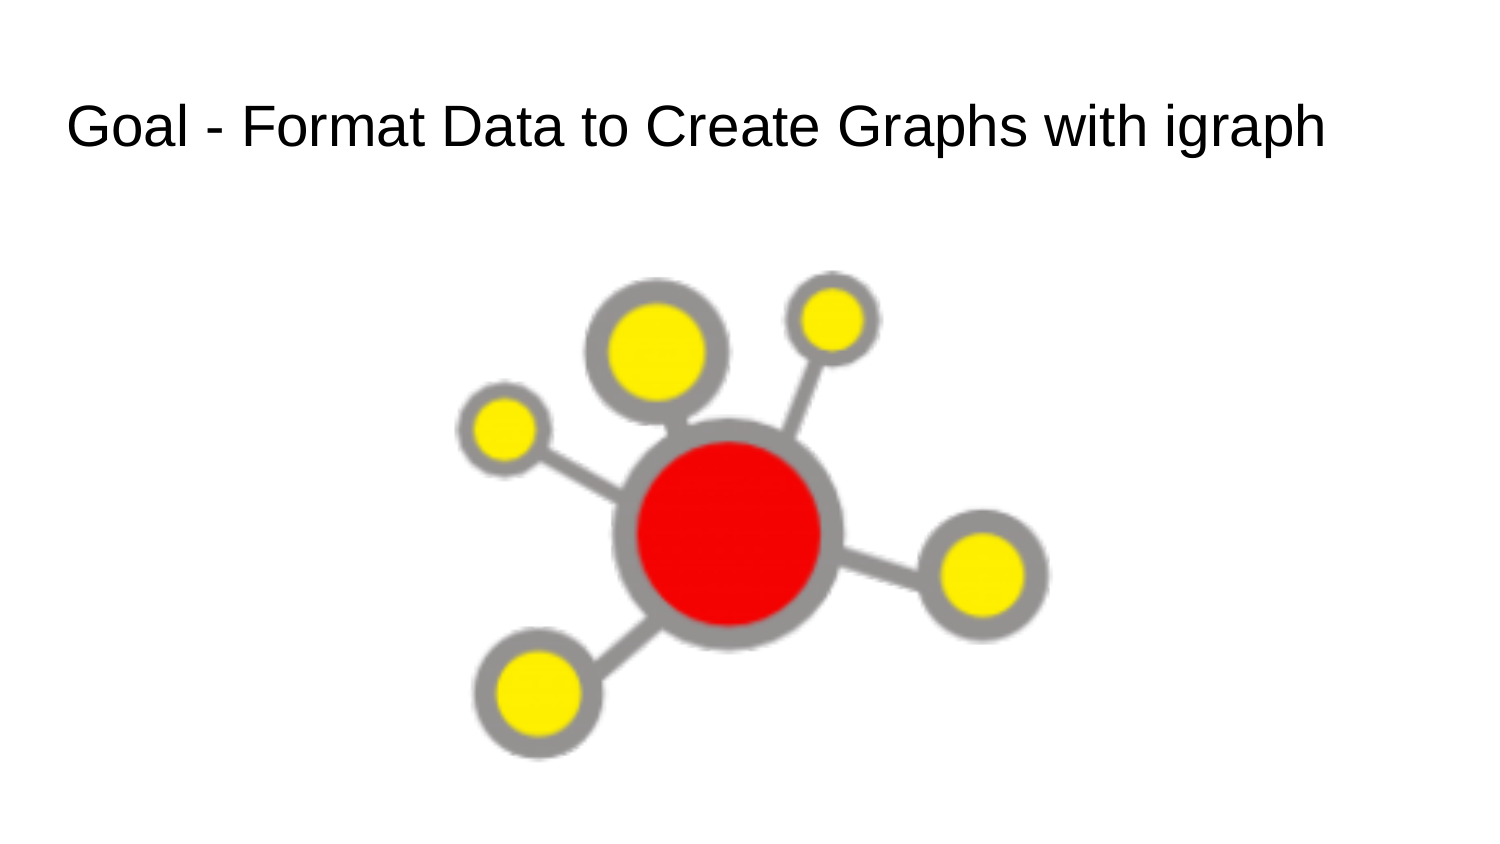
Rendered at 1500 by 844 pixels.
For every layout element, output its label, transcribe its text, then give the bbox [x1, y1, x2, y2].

picture [423, 191, 1077, 844]
title Goal - Format Data to Create Graphs with igraph [51, 72, 1449, 167]
